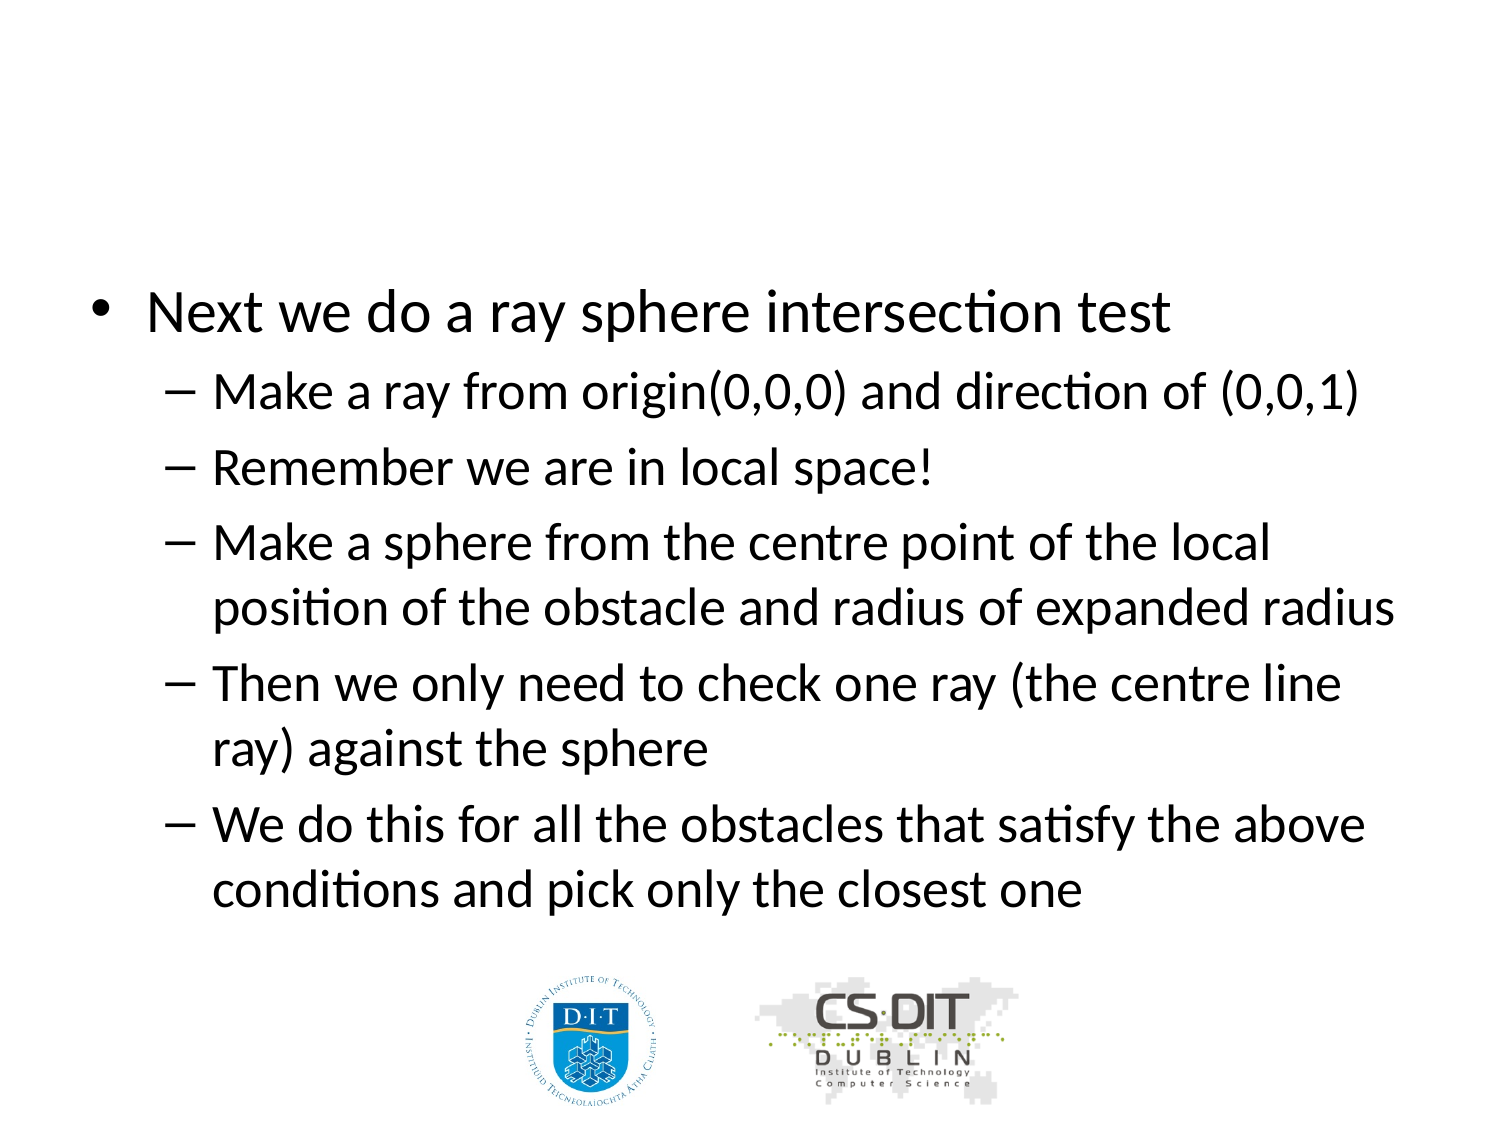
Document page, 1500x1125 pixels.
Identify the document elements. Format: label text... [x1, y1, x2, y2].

picture [525, 1005, 656, 1106]
picture [738, 1005, 1034, 1125]
list Next we do a ray sphere intersection test Make a ray from origin(0,0,0) and direction of (0,0,1) Remember we are in local space! Make a sphere from the centre point of the local position of the obstacle and radius of expanded radius Then we only need to check one ray (the centre line ray) against the sphere We do this for all the obstacles that satisfy the above conditions and pick only the closest one [75, 262, 1425, 1005]
